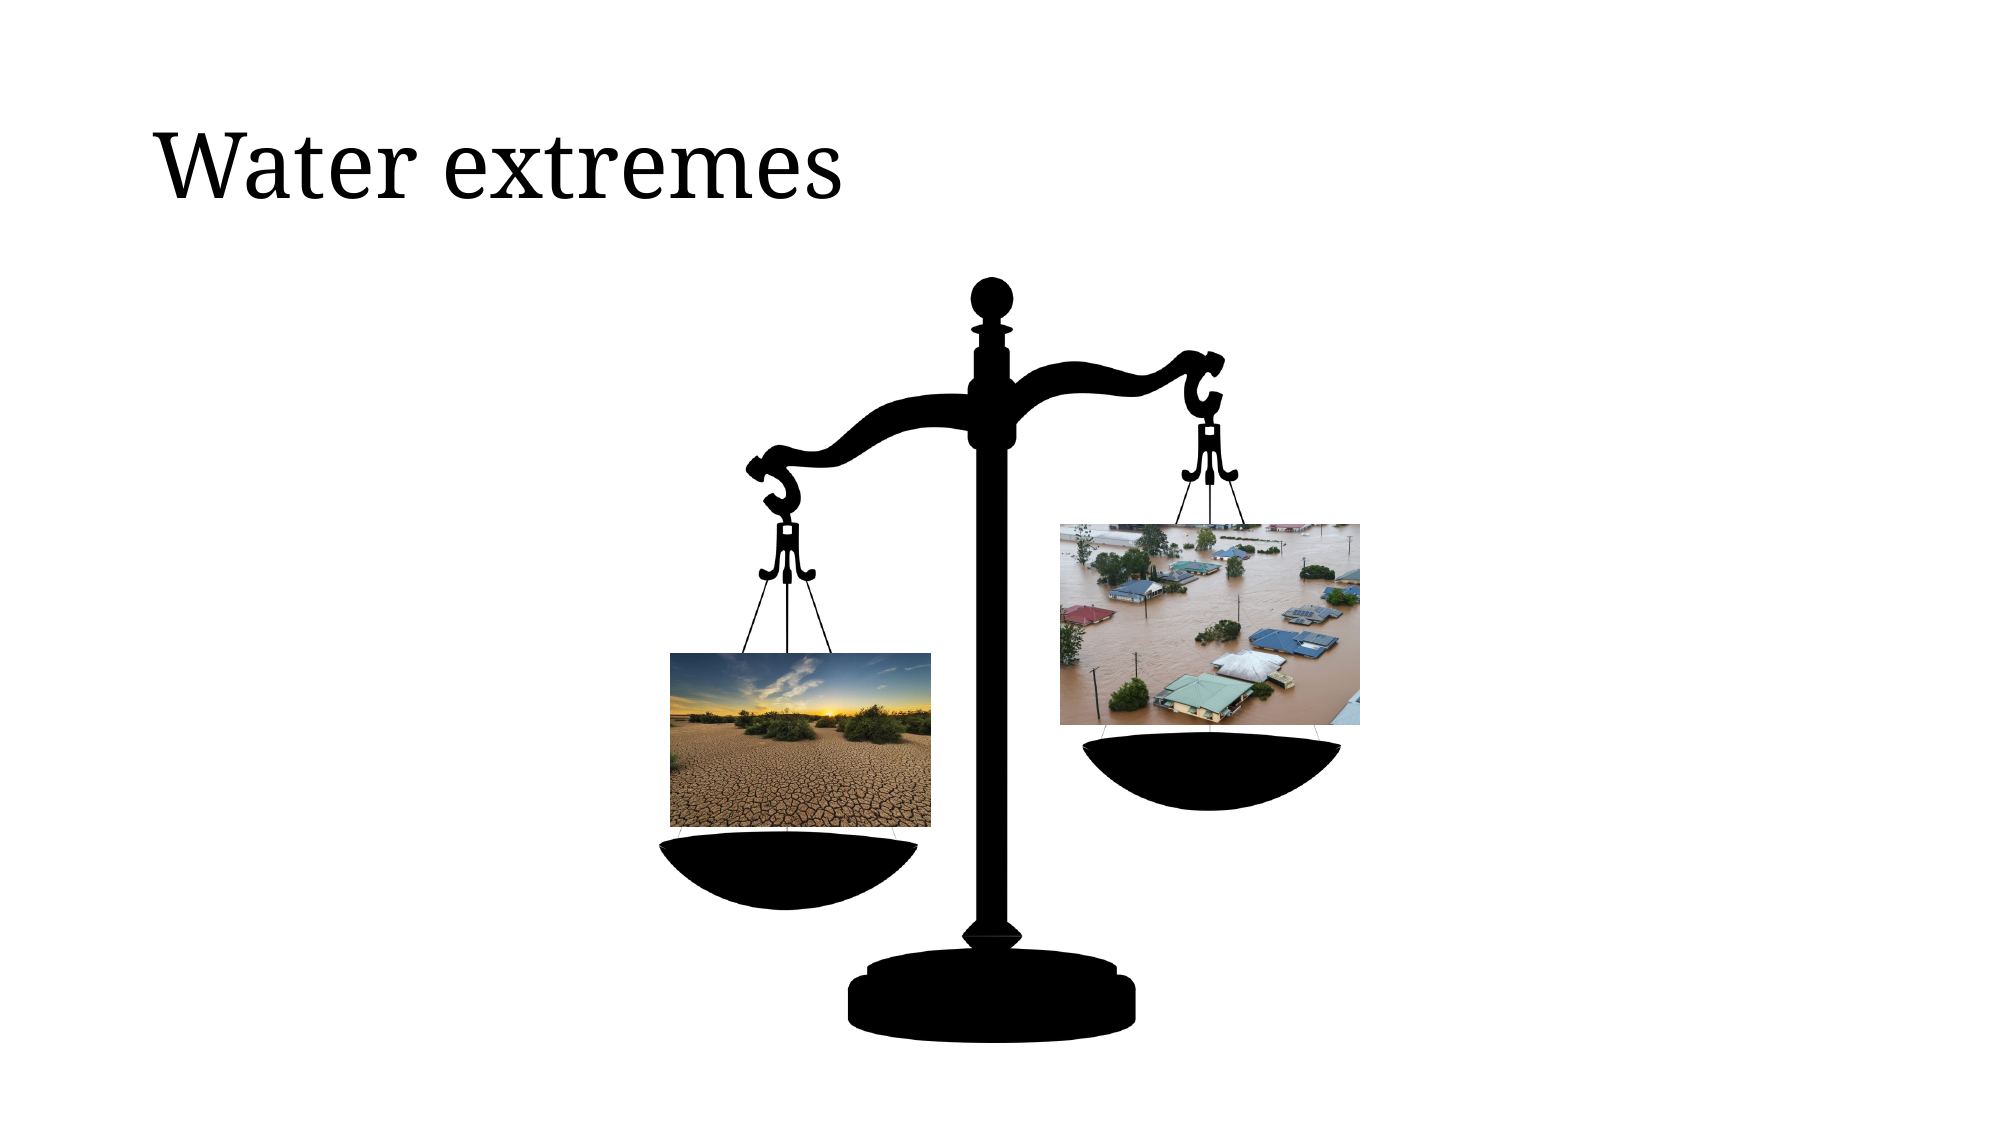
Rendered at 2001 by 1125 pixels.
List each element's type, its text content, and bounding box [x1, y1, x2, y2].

picture [658, 277, 1360, 1043]
title Water extremes [137, 59, 1863, 278]
